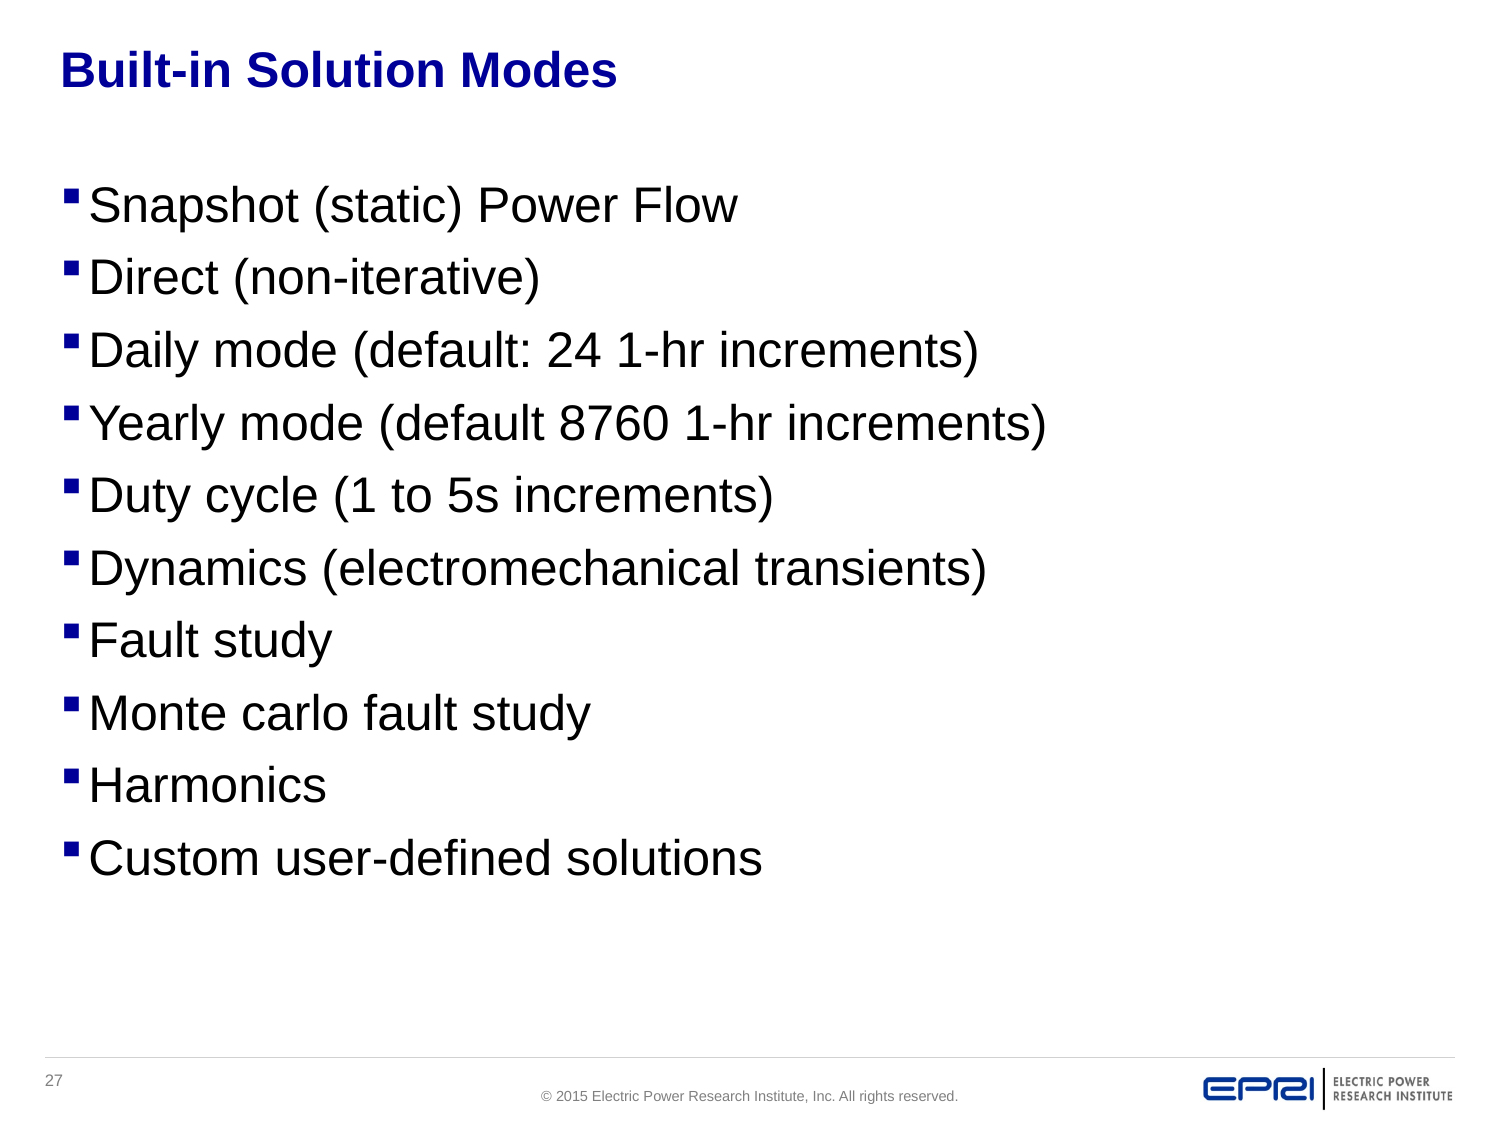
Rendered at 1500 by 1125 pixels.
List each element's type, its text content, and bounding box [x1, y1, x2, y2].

picture [1200, 1064, 1455, 1113]
list Snapshot (static) Power Flow Direct (non-iterative) Daily mode (default: 24 1-hr increments) Yearly mode (default 8760 1-hr increments) Duty cycle (1 to 5s increments) Dynamics (electromechanical transients) Fault study Monte carlo fault study Harmonics Custom user-defined solutions [44, 164, 1456, 1051]
title Built-in Solution Modes [44, 29, 1456, 151]
